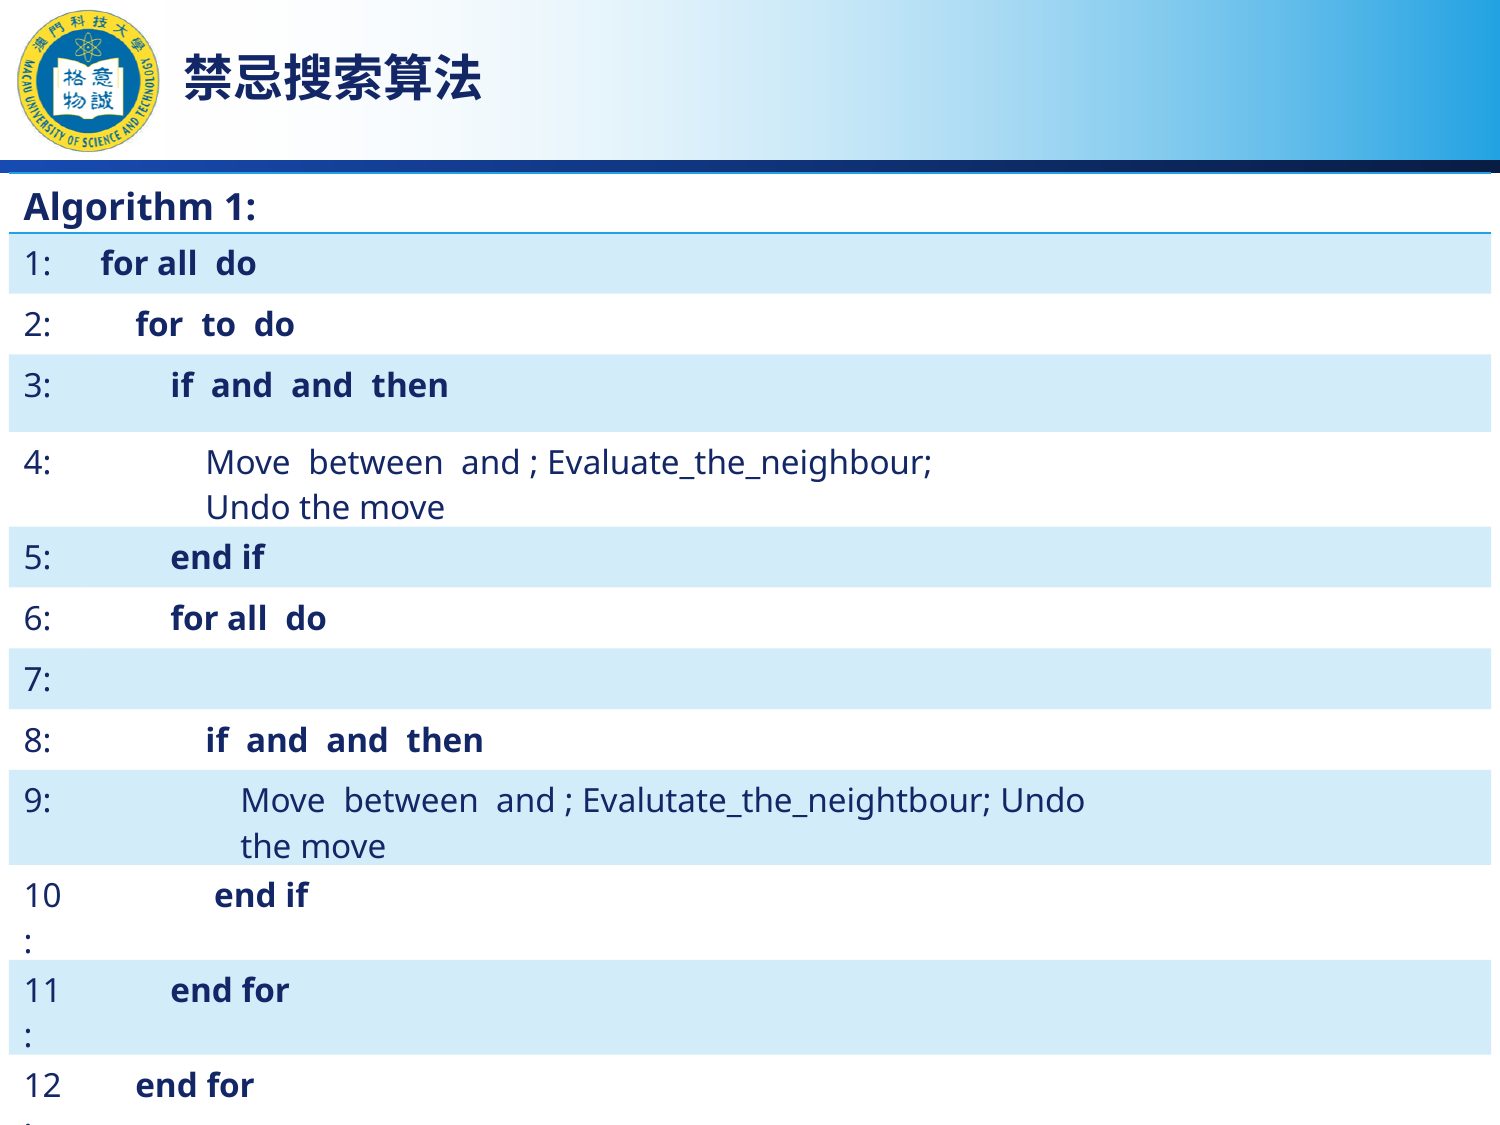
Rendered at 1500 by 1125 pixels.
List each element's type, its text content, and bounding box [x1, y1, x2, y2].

picture [17, 9, 160, 152]
text_box 禁忌搜索算法 [164, 45, 498, 115]
